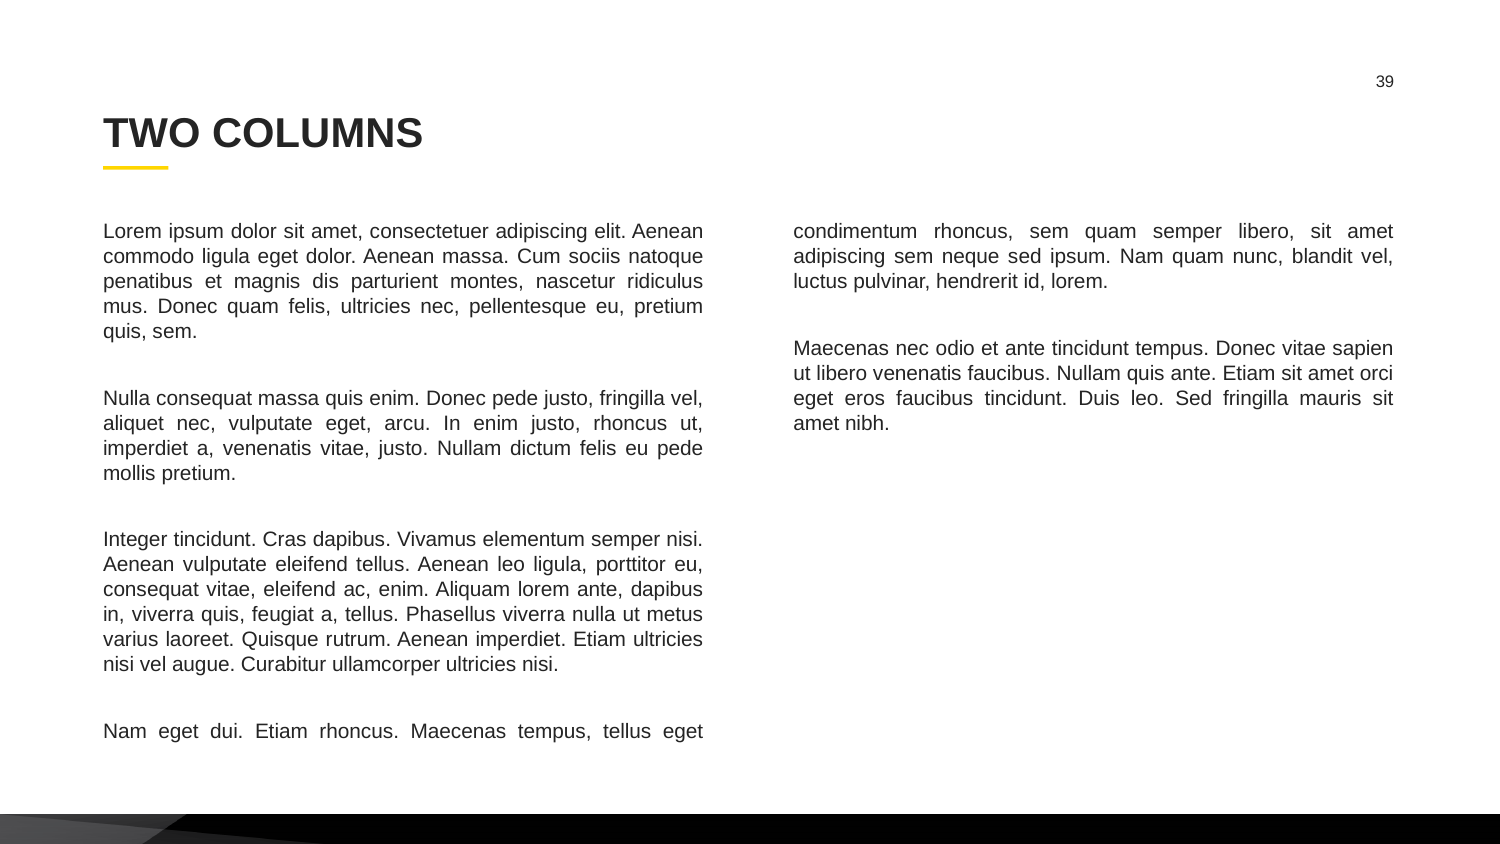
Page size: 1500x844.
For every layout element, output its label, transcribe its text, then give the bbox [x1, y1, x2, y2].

text_box Lorem ipsum dolor sit amet, consectetuer adipiscing elit. Aenean commodo ligula eget dolor. Aenean massa. Cum sociis natoque penatibus et magnis dis parturient montes, nascetur ridiculus mus. Donec quam felis, ultricies nec, pellentesque eu, pretium quis, sem. Nulla consequat massa quis enim. Donec pede justo, fringilla vel, aliquet nec, vulputate eget, arcu. In enim justo, rhoncus ut, imperdiet a, venenatis vitae, justo. Nullam dictum felis eu pede mollis pretium. Integer tincidunt. Cras dapibus. Vivamus elementum semper nisi. Aenean vulputate eleifend tellus. Aenean leo ligula, porttitor eu, consequat vitae, eleifend ac, enim. Aliquam lorem ante, dapibus in, viverra quis, feugiat a, tellus. Phasellus viverra nulla ut metus varius laoreet. Quisque rutrum. Aenean imperdiet. Etiam ultricies nisi vel augue. Curabitur ullamcorper ultricies nisi. Nam eget dui. Etiam rhoncus. Maecenas tempus, tellus eget condimentum rhoncus, sem quam semper libero, sit amet adipiscing sem neque sed ipsum. Nam quam nunc, blandit vel, luctus pulvinar, hendrerit id, lorem. Maecenas nec odio et ante tincidunt tempus. Donec vitae sapien ut libero venenatis faucibus. Nullam quis ante. Etiam sit amet orci eget eros faucibus tincidunt. Duis leo. Sed fringilla mauris sit amet nibh. [103, 217, 1394, 757]
picture [0, 814, 1500, 844]
title TWO COLUMNS [103, 103, 1397, 158]
slide_number 39 [1375, 70, 1440, 96]
